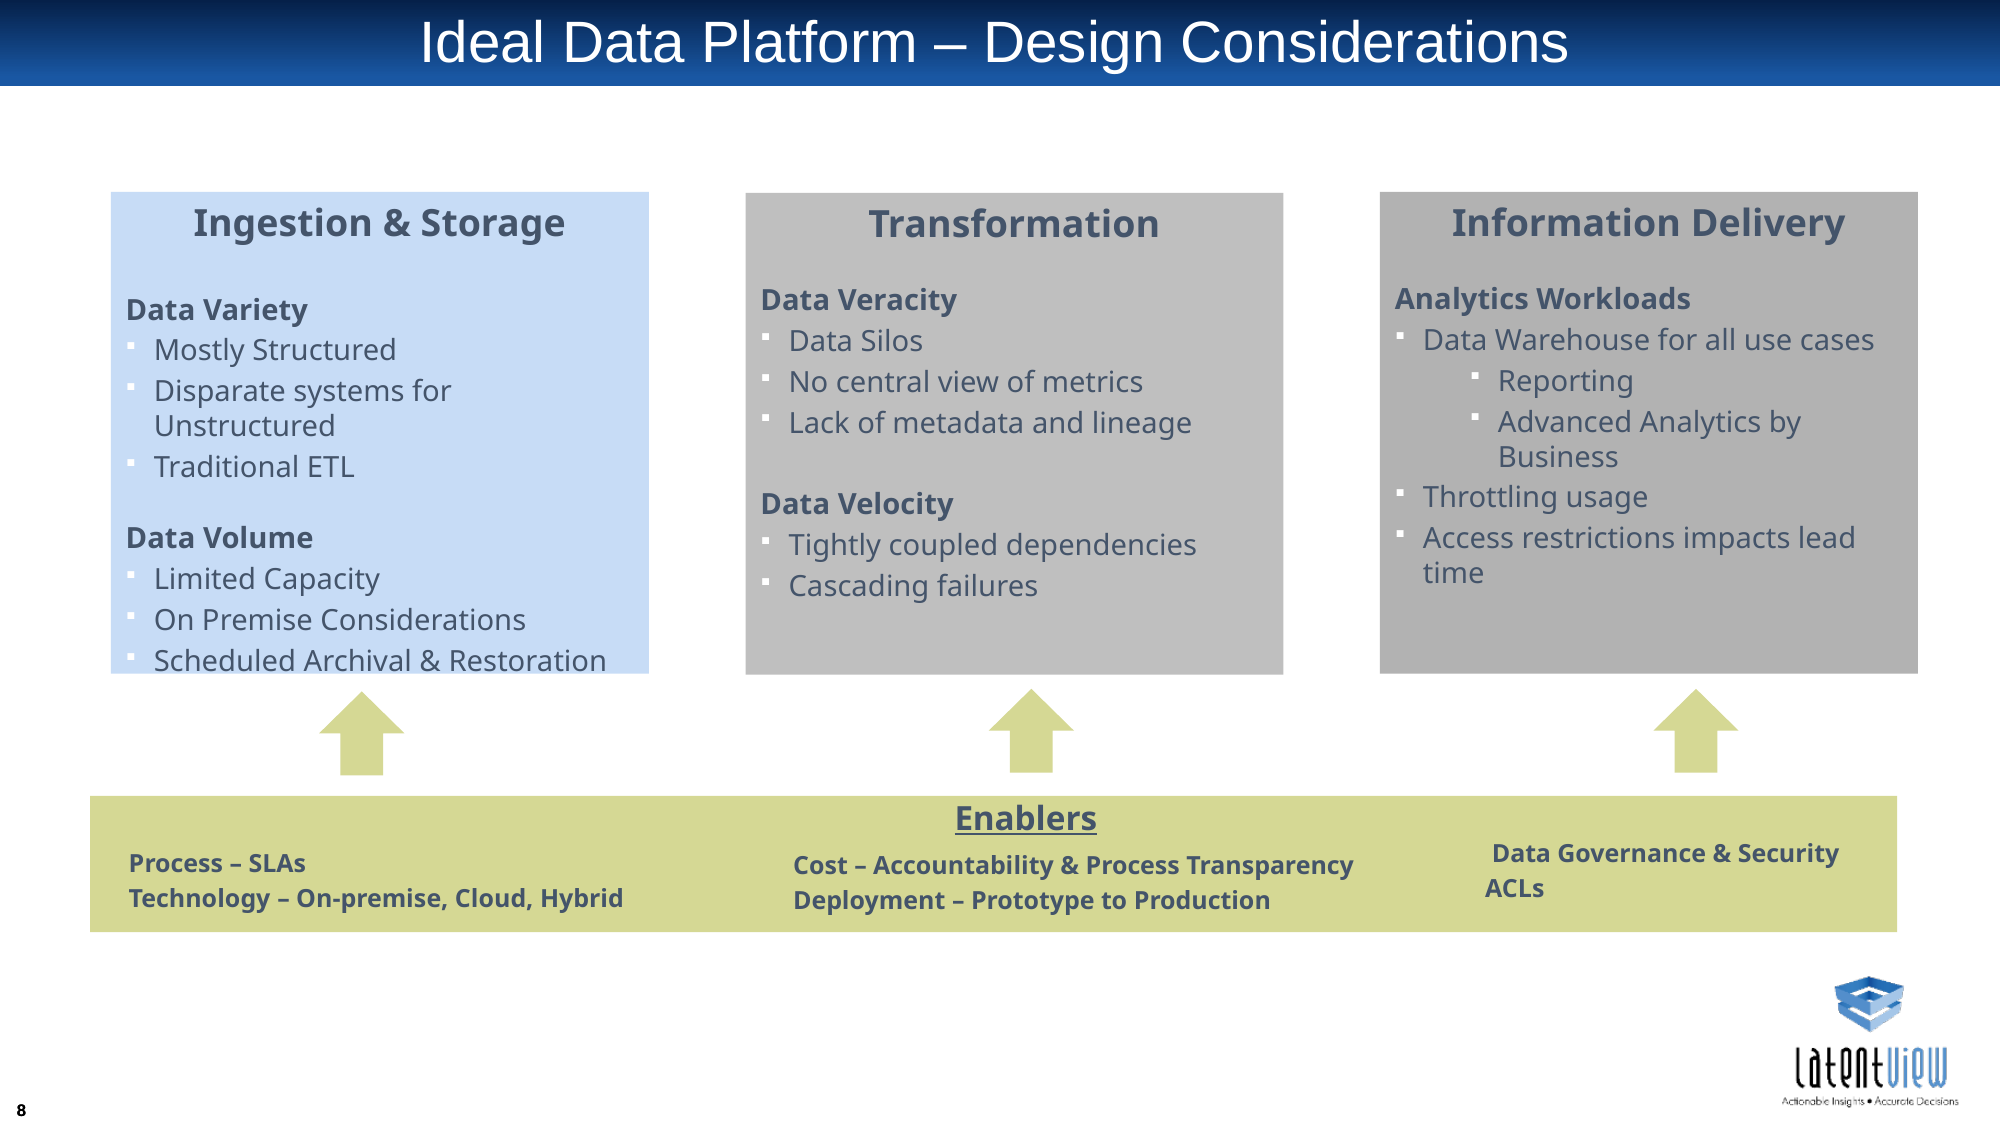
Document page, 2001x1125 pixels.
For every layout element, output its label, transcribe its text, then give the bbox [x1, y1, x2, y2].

text_box Ingestion & Storage Data Variety Mostly Structured Disparate systems for Unstructured Traditional ETL Data Volume Limited Capacity On Premise Considerations Scheduled Archival & Restoration [110, 191, 649, 674]
picture [1754, 959, 1988, 1125]
title Ideal Data Platform – Design Considerations [98, 9, 1894, 77]
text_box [90, 688, 1898, 933]
text_box Transformation Data Veracity Data Silos No central view of metrics Lack of metadata and lineage Data Velocity Tightly coupled dependencies Cascading failures [745, 192, 1284, 675]
text_box Information Delivery Analytics Workloads Data Warehouse for all use cases Reporting Advanced Analytics by Business Throttling usage Access restrictions impacts lead time [1379, 191, 1918, 674]
